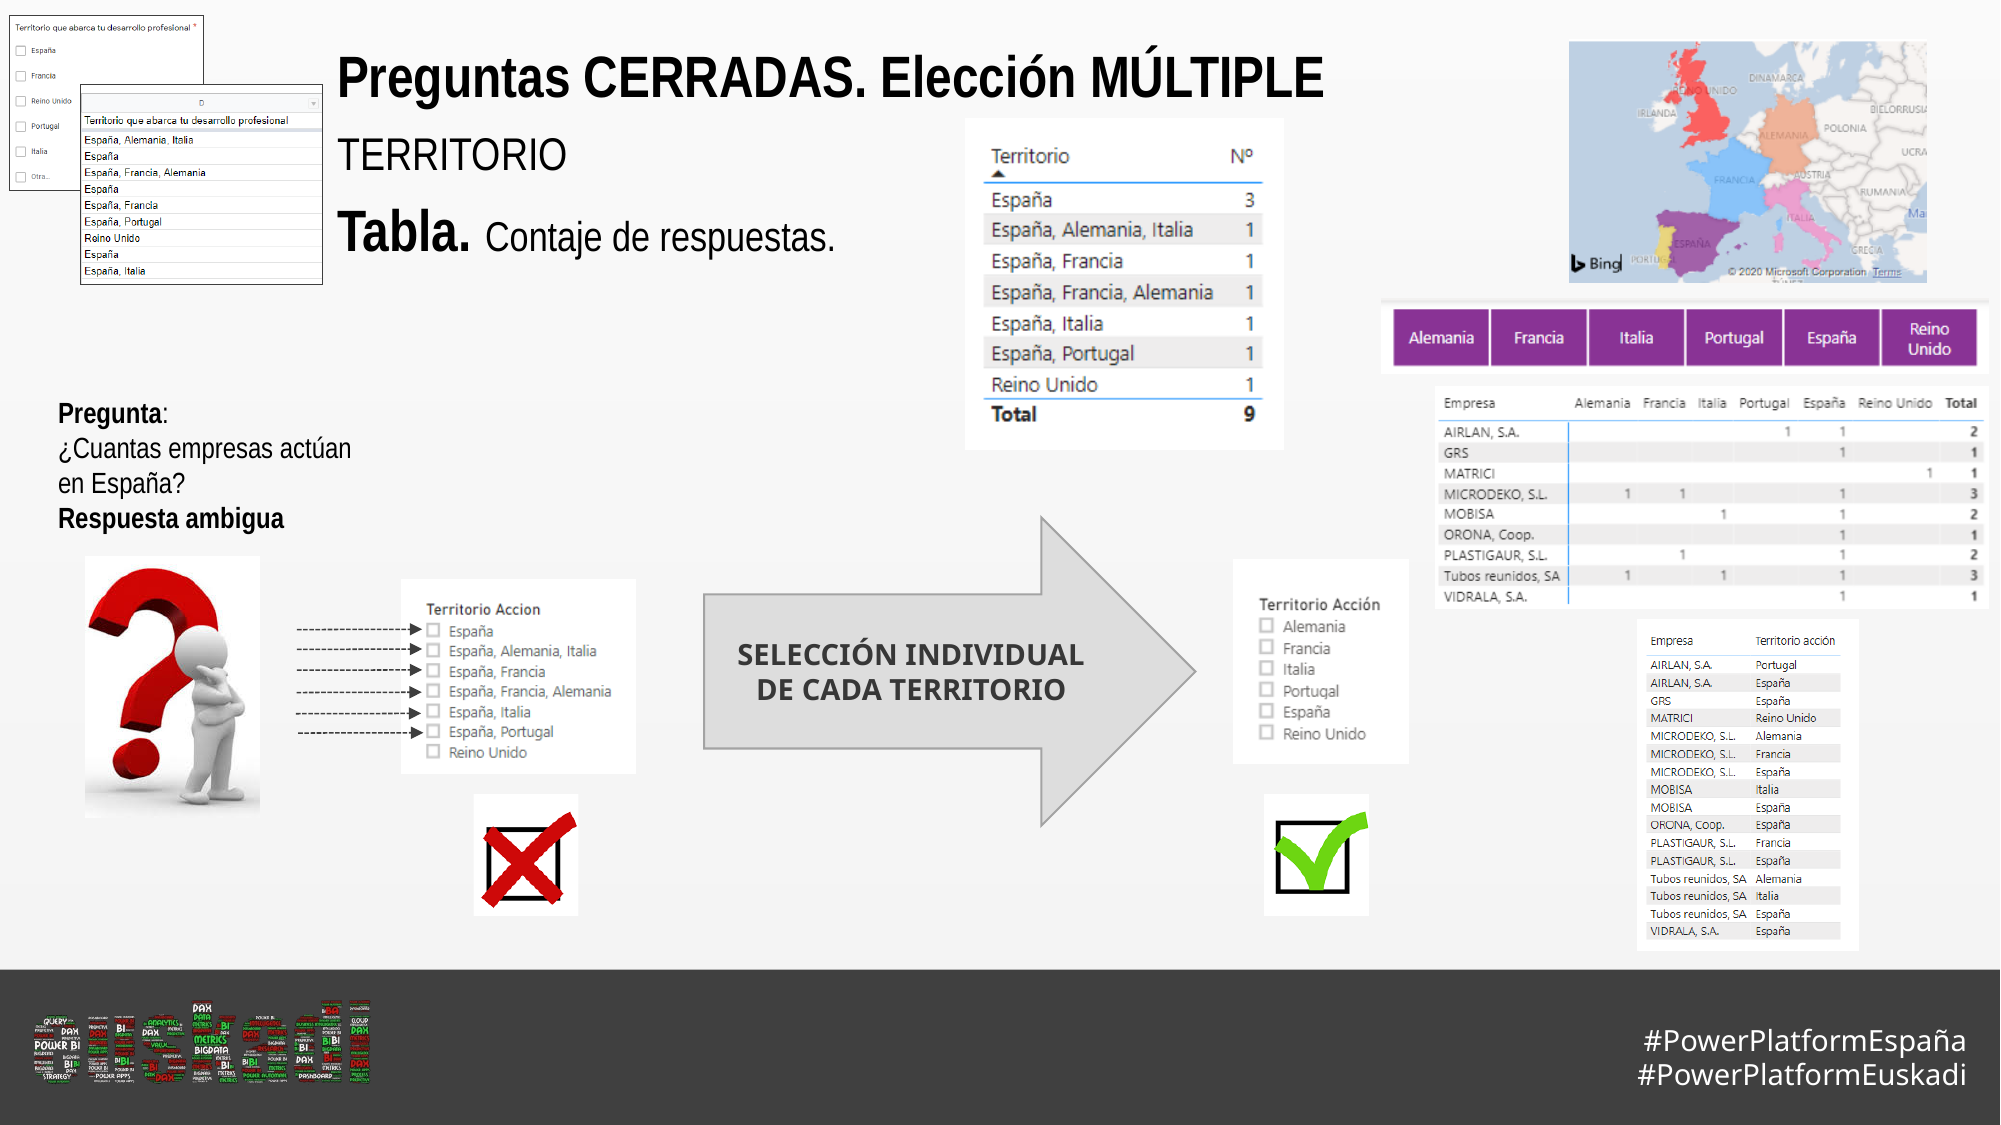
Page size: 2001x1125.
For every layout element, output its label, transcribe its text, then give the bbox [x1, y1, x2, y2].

picture [965, 118, 1284, 450]
text_box Pregunta: ¿Cuantas empresas actúan en España? Respuesta ambigua [43, 387, 368, 577]
text_box SELECCIÓN INDIVIDUAL DE CADA TERRITORIO [703, 514, 1197, 829]
picture [473, 794, 579, 916]
picture [9, 15, 323, 285]
picture [1637, 618, 1859, 951]
picture [85, 556, 260, 819]
picture [1380, 298, 1989, 374]
picture [401, 579, 636, 774]
picture [1569, 39, 1927, 283]
list Preguntas CERRADAS. Elección MÚLTIPLE Territorio Tabla. Contaje de respuestas. [322, 39, 1494, 285]
picture [1233, 559, 1409, 764]
picture [24, 998, 380, 1086]
picture [1435, 386, 1989, 609]
picture [1264, 794, 1369, 916]
